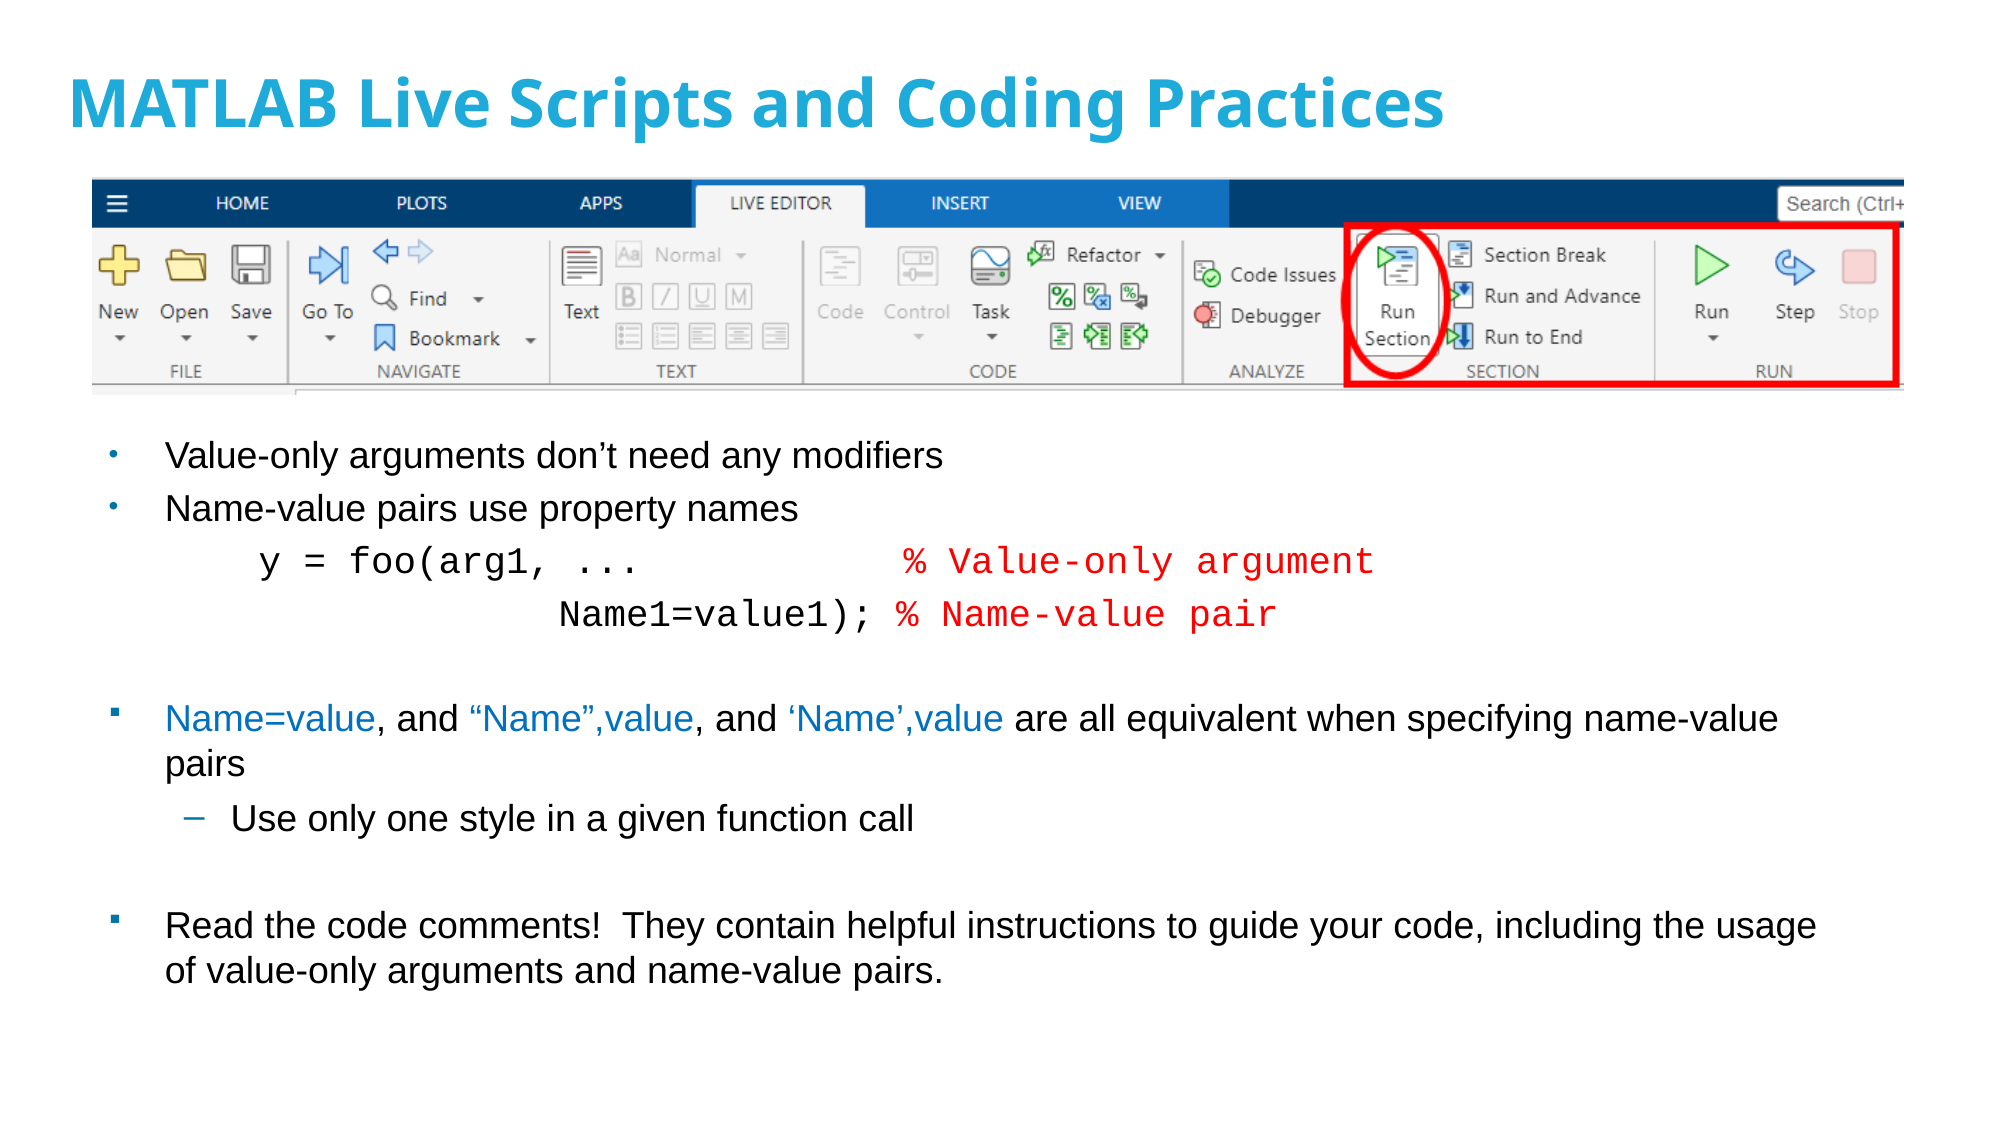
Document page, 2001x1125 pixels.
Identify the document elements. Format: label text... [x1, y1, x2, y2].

title MATLAB Live Scripts and Coding Practices [52, 33, 1778, 178]
picture [91, 177, 1905, 396]
text_box Value-only arguments don’t need any modifiers Name-value pairs use property names y = foo(arg1, ... % Value-only argument Name1=value1); % Name-value pair Name=value, and “Name”,value, and ‘Name’,value are all equivalent when specifying name-value pairs Use only one style in a given function call Read the code comments! They contain helpful instructions to guide your code, including the usage of value-only arguments and name-value pairs. [93, 423, 1861, 1063]
